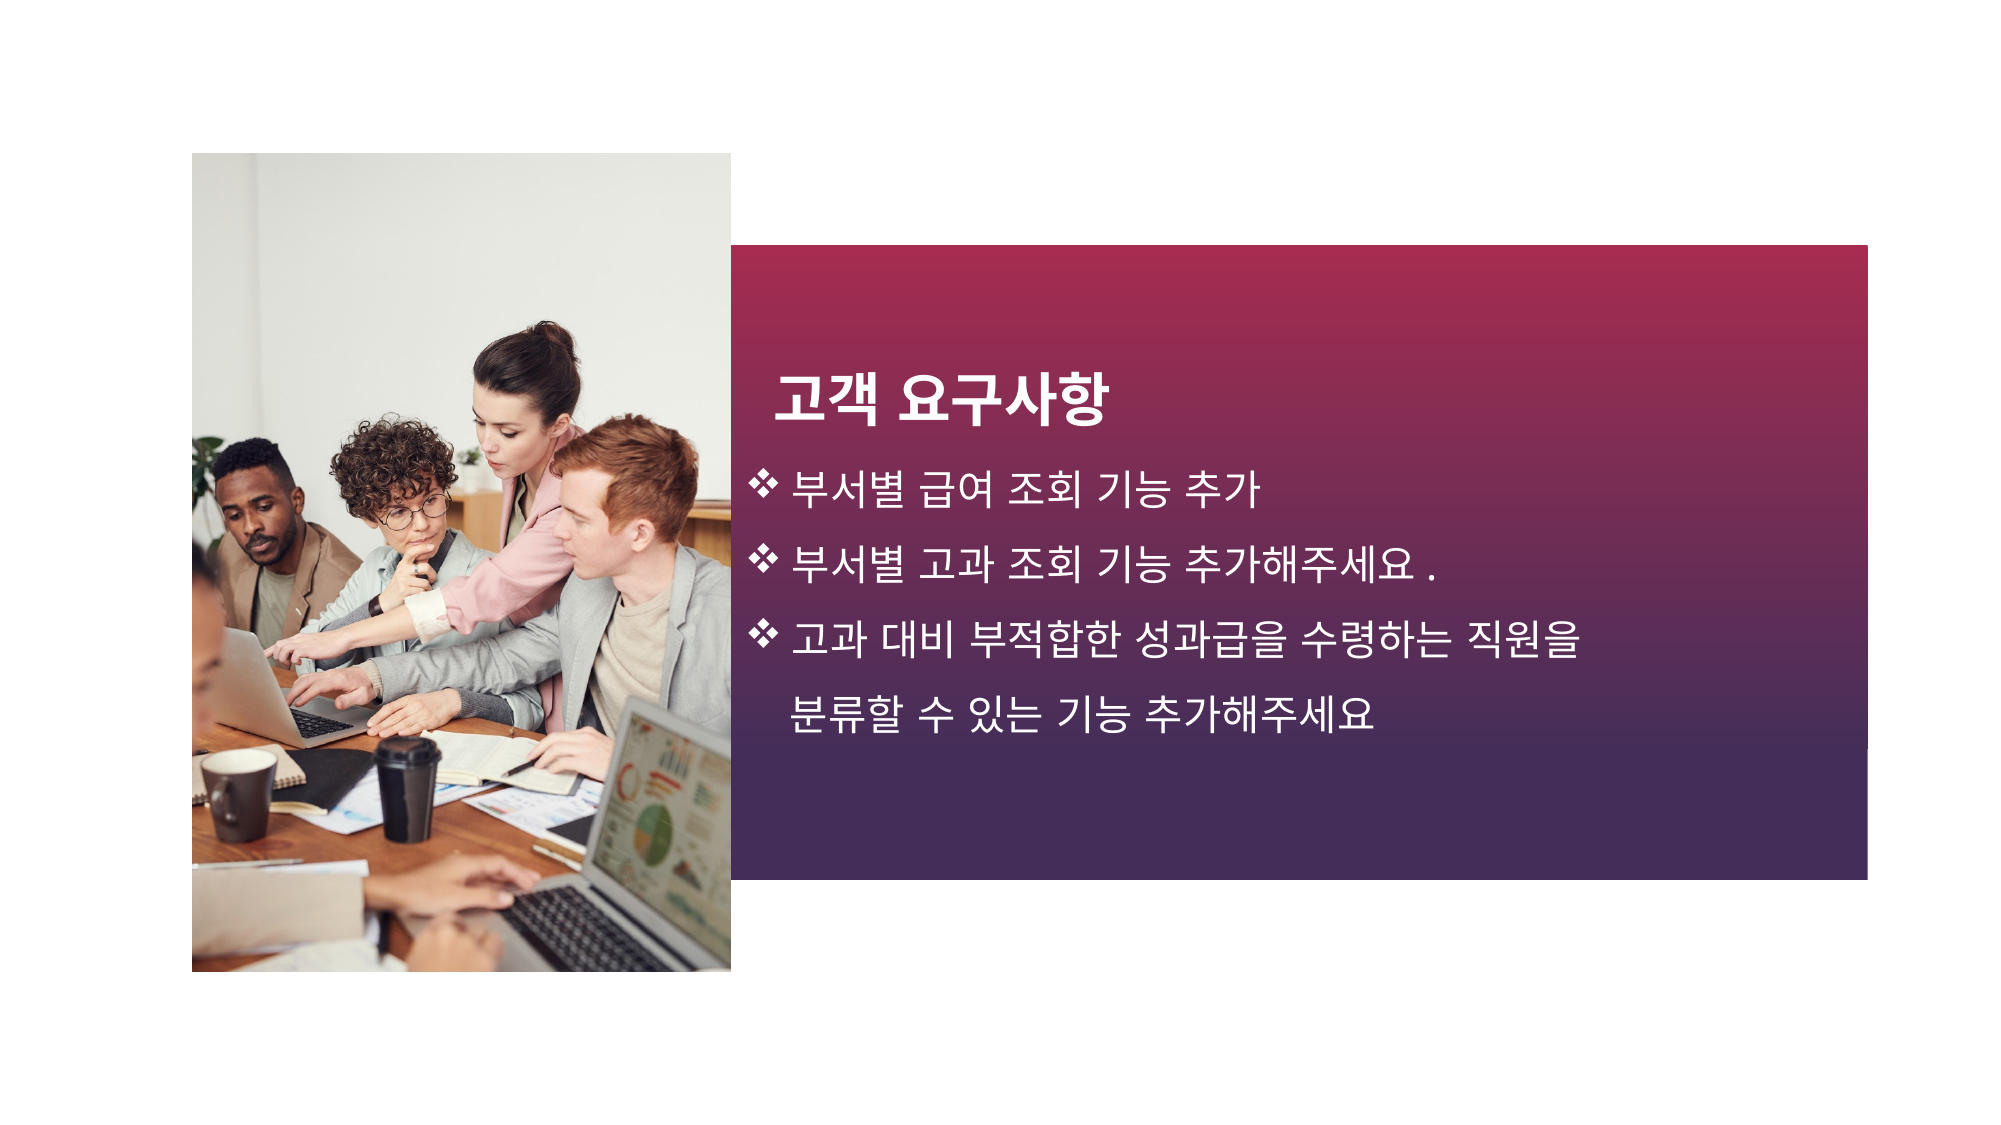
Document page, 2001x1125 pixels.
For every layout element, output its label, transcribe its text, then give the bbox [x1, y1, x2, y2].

picture [192, 153, 731, 972]
text_box 부서별 급여 조회 기능 추가 부서별 고과 조회 기능 추가해주세요. 고과 대비 부적합한 성과급을 수령하는 직원을 분류할 수 있는 기능 추가해주세요 [731, 431, 1868, 923]
text_box [731, 244, 1869, 880]
text_box 고객 요구사항 [759, 321, 1608, 441]
